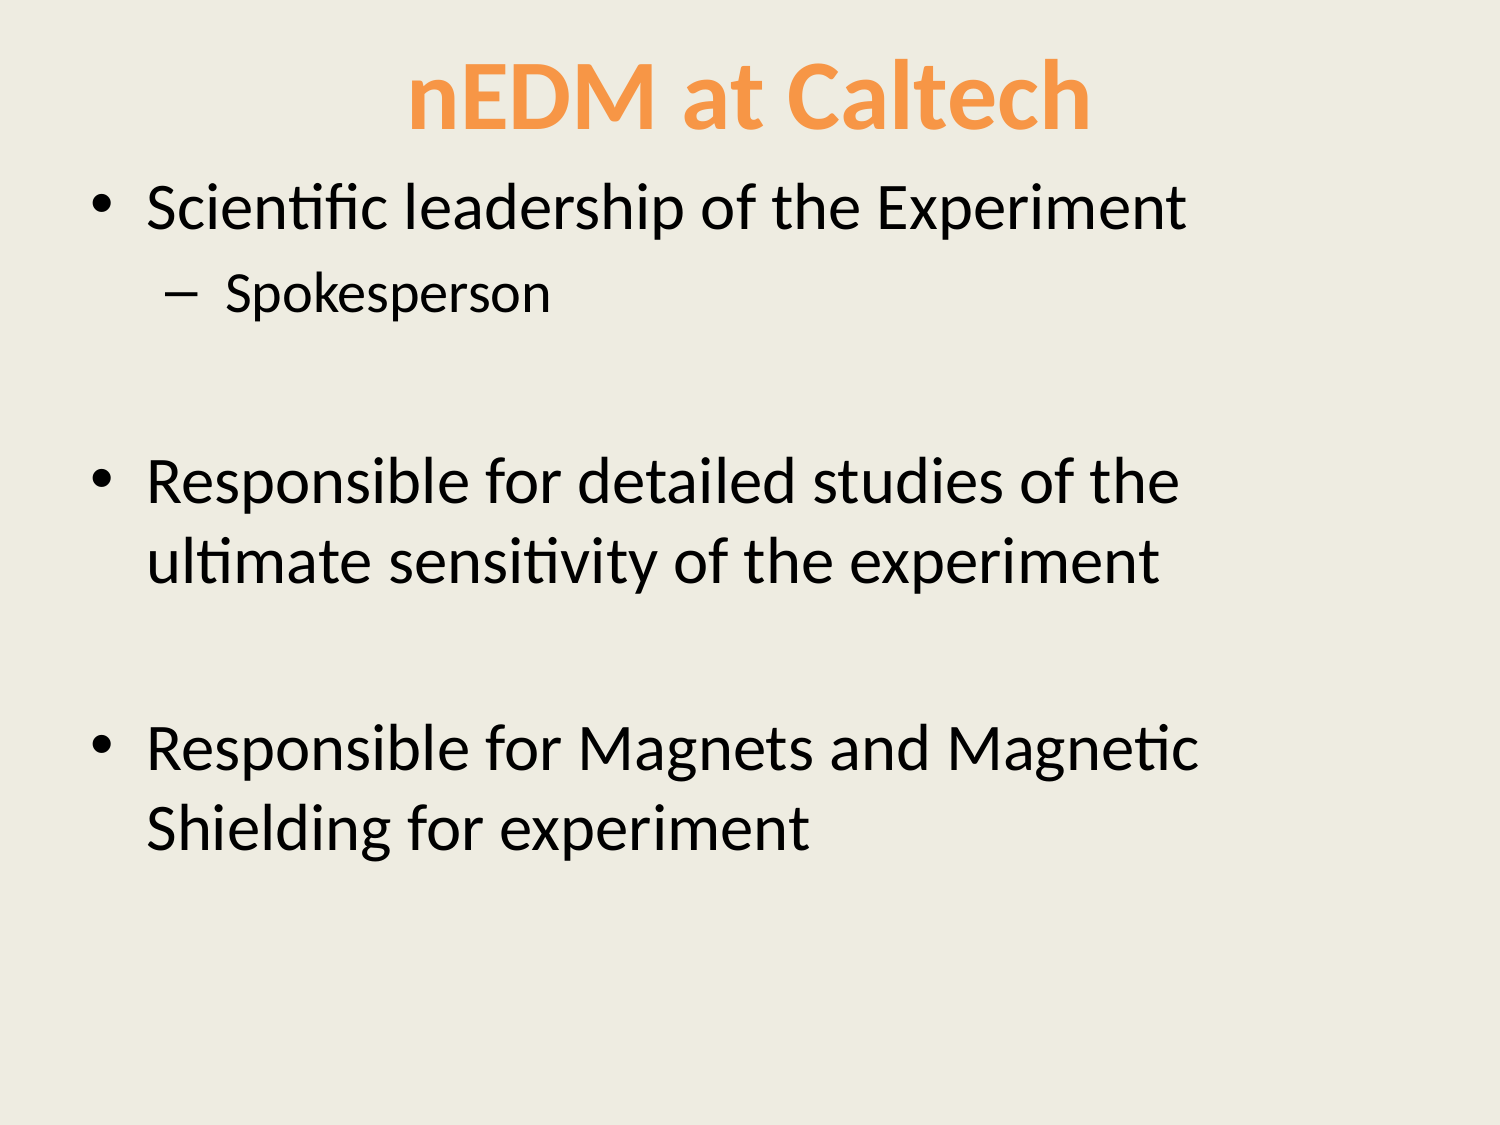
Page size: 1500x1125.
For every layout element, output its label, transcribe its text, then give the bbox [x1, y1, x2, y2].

list Scientific leadership of the Experiment Spokesperson Responsible for detailed studies of the ultimate sensitivity of the experiment Responsible for Magnets and Magnetic Shielding for experiment [75, 154, 1425, 1005]
title nEDM at Caltech [75, 24, 1425, 154]
